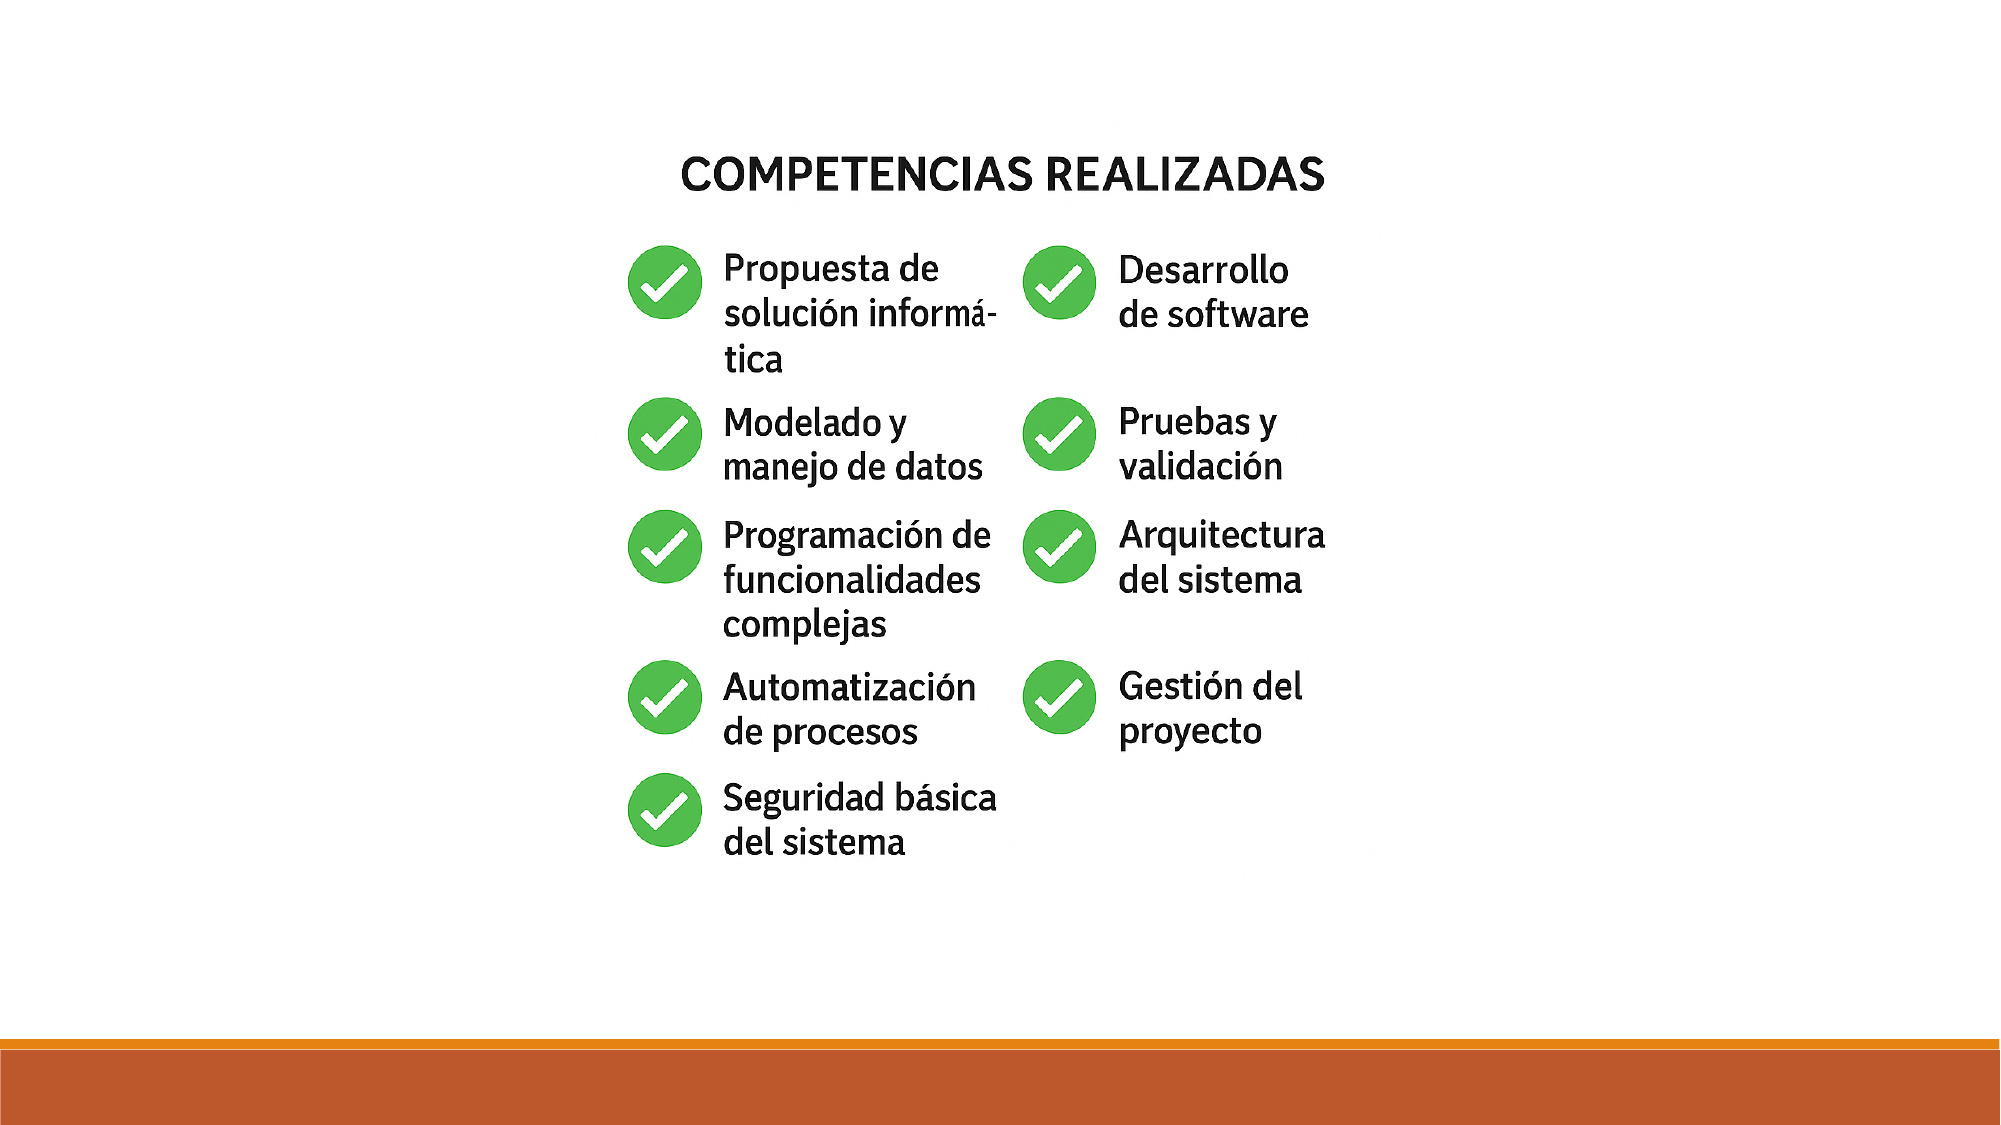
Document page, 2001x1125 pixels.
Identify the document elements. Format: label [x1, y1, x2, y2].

picture [585, 104, 1415, 935]
